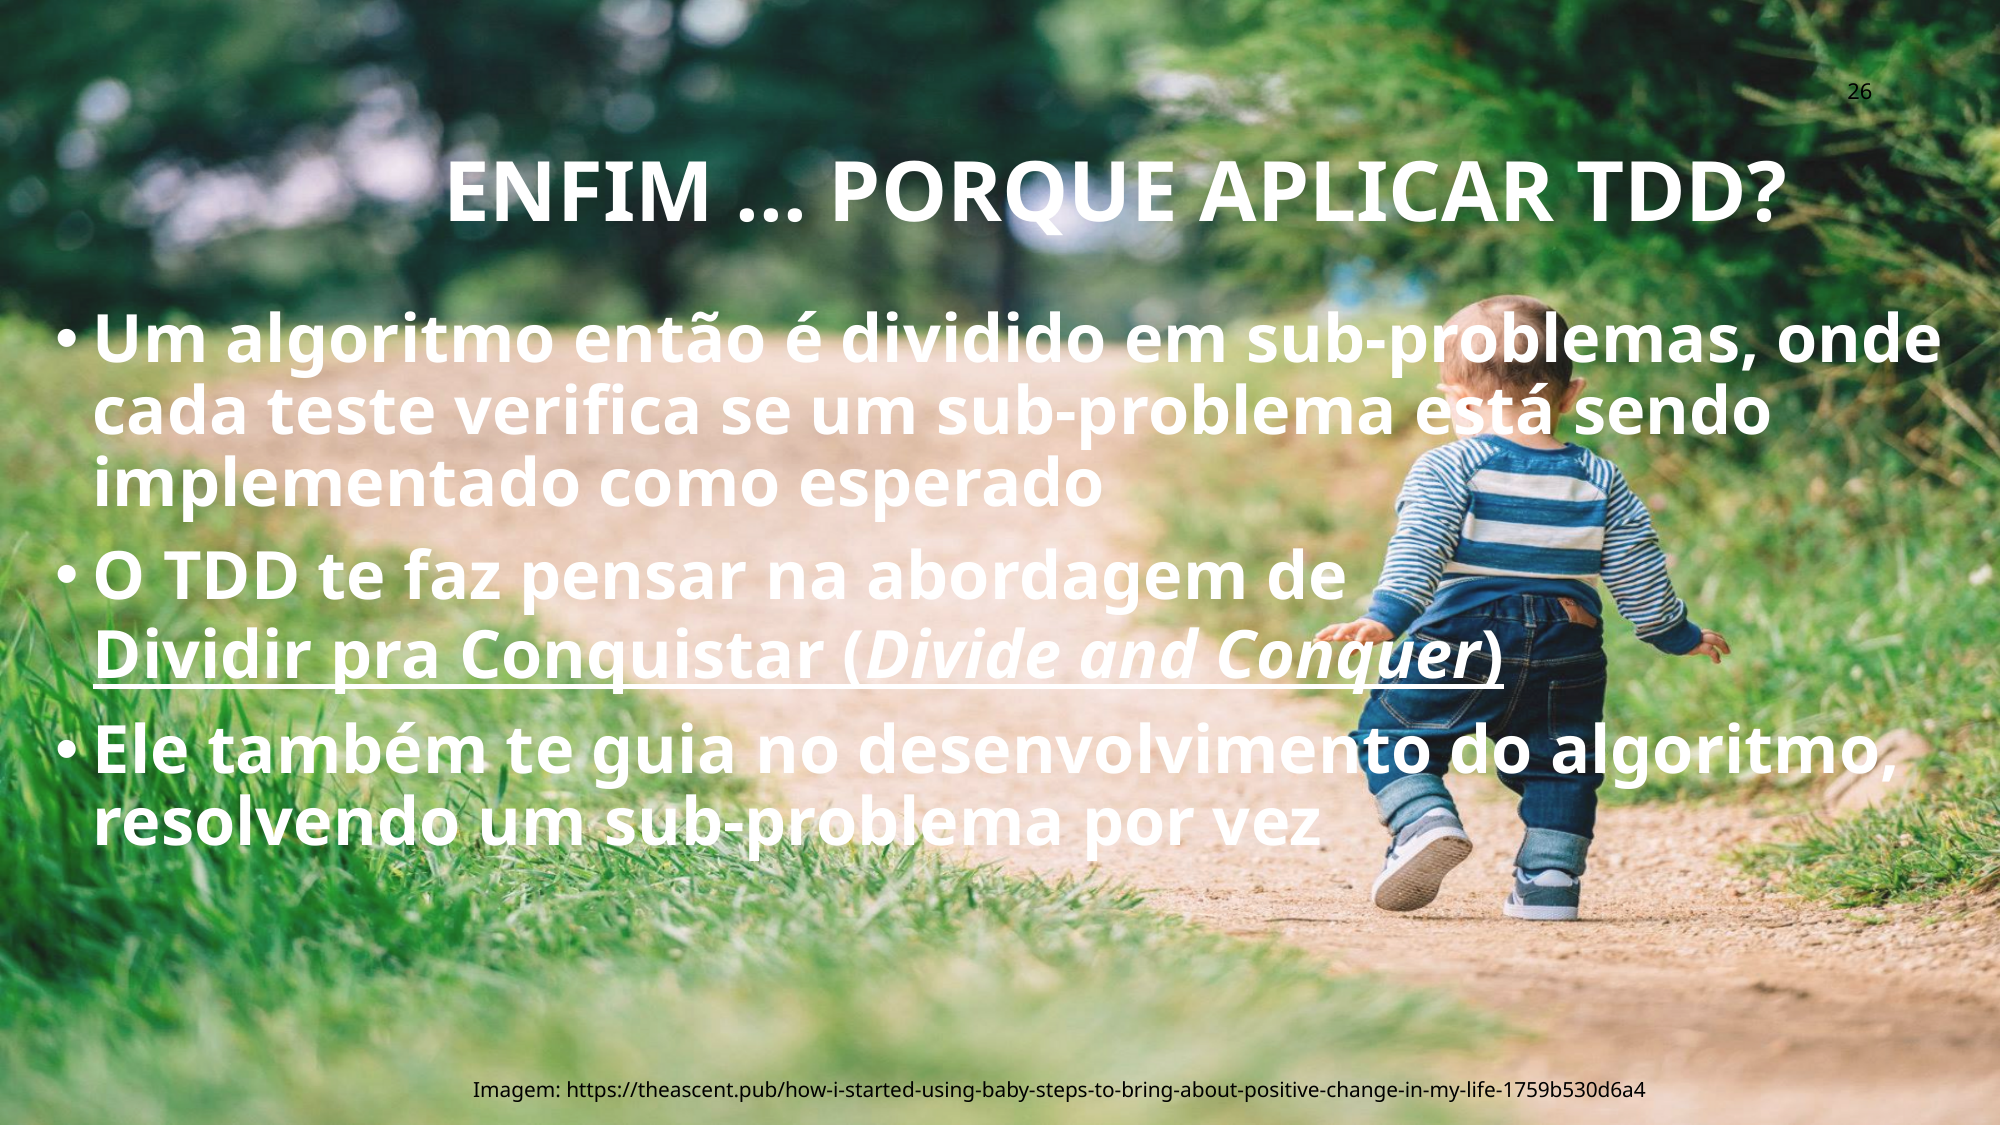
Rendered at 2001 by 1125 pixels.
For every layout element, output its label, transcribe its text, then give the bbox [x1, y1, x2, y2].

title Enfim ... Porque aplicar tdd? [271, 70, 1960, 297]
slide_number 26 [1437, 62, 1888, 123]
text_box Imagem: https://theascent.pub/how-i-started-using-baby-steps-to-bring-about-positive-change-in-my-life-1759b530d6a4 [458, 1068, 1661, 1109]
list Um algoritmo então é dividido em sub-problemas, onde cada teste verifica se um sub-problema está sendo implementado como esperado O TDD te faz pensar na abordagem de Dividir pra Conquistar (Divide and Conquer) Ele também te guia no desenvolvimento do algoritmo, resolvendo um sub-problema por vez [40, 297, 1960, 982]
